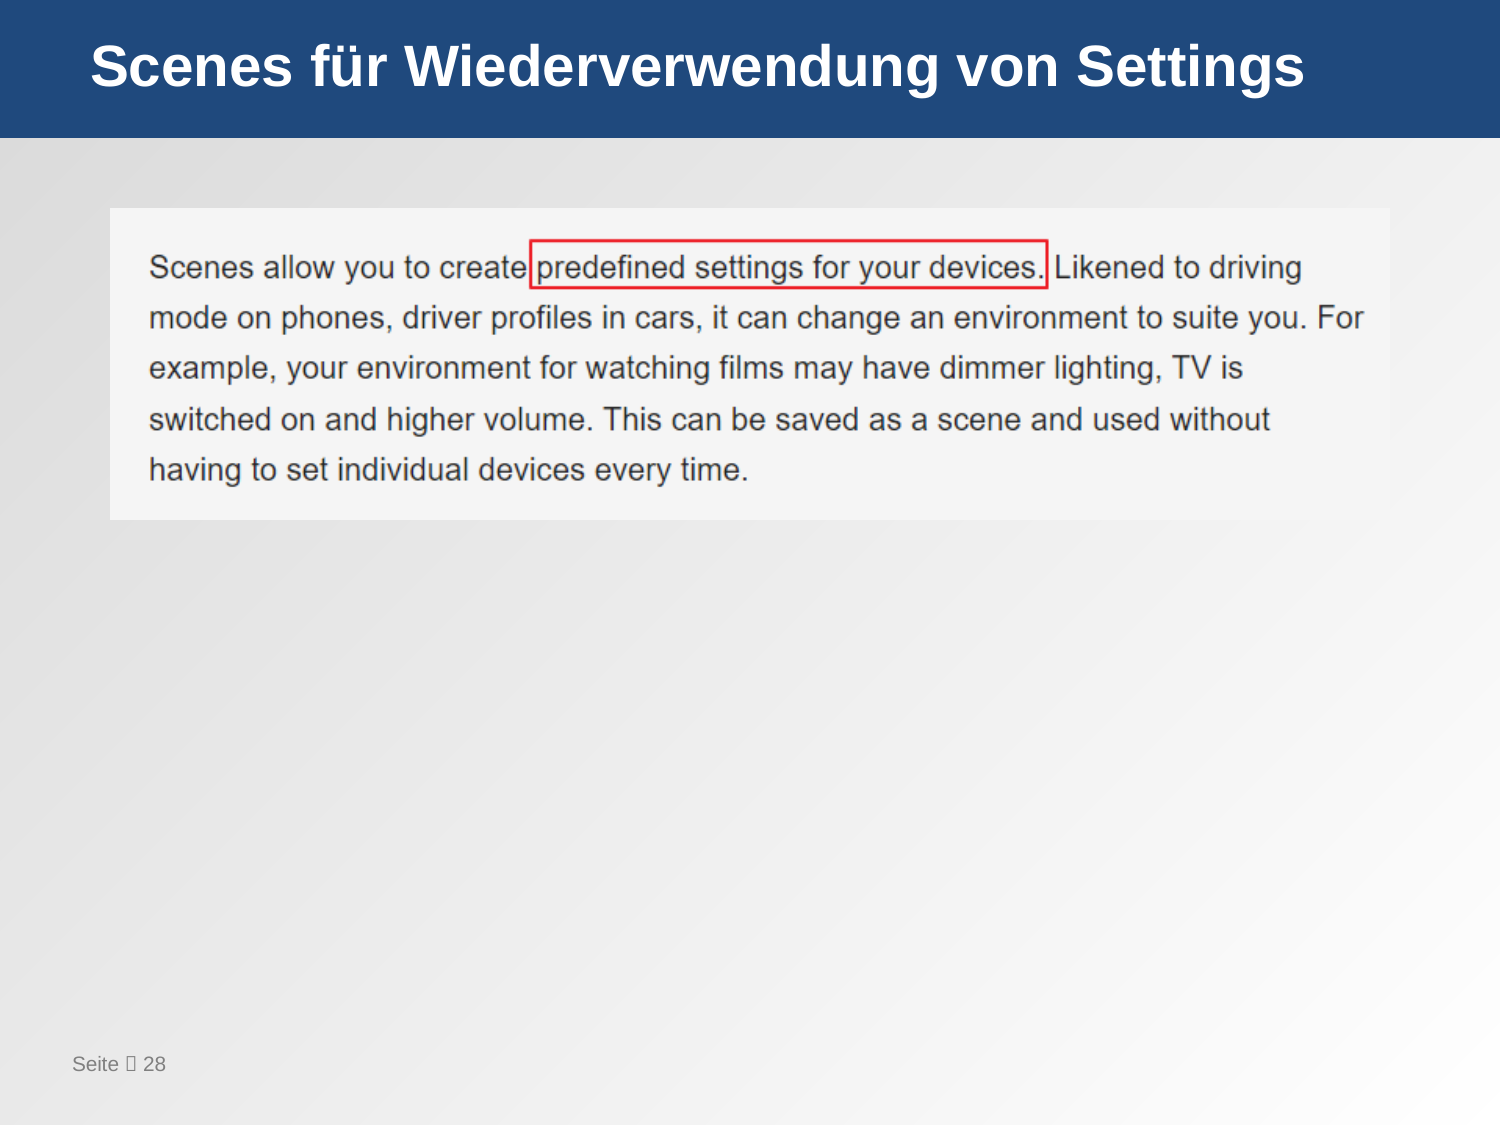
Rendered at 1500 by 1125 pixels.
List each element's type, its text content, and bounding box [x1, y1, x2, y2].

title Scenes für Wiederverwendung von Settings [75, 20, 1425, 208]
picture [110, 208, 1390, 521]
